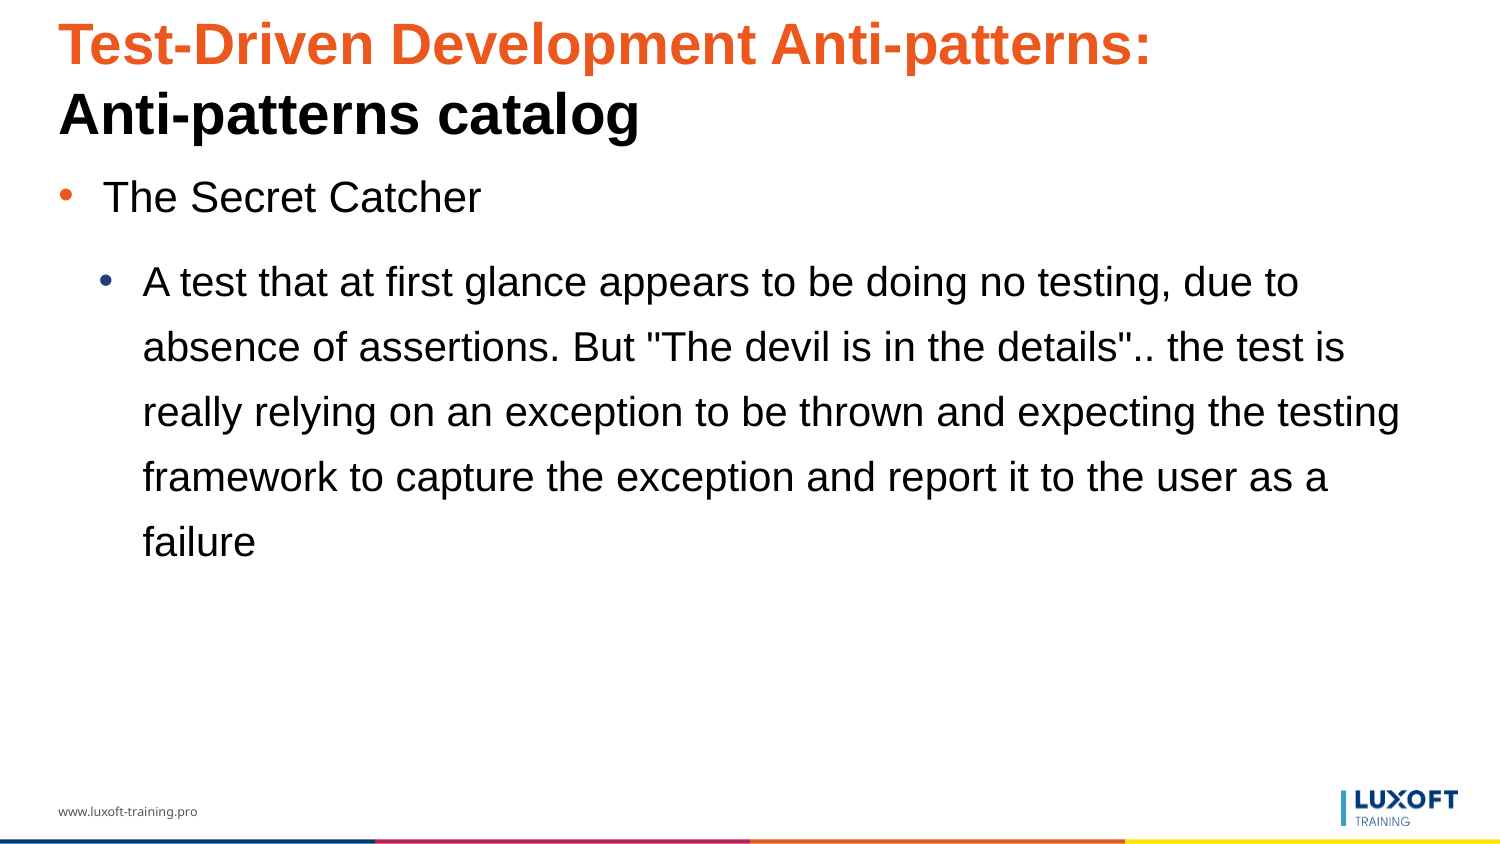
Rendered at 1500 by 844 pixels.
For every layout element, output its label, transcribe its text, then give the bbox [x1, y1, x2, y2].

title Test-Driven Development Anti-patterns: Anti-patterns catalog [47, 44, 1457, 107]
picture [1341, 790, 1458, 826]
list The Secret Catcher A test that at first glance appears to be doing no testing, due to absence of assertions. But "The devil is in the details".. the test is really relying on an exception to be thrown and expecting the testing framework to capture the exception and report it to the user as a failure [47, 147, 1457, 764]
